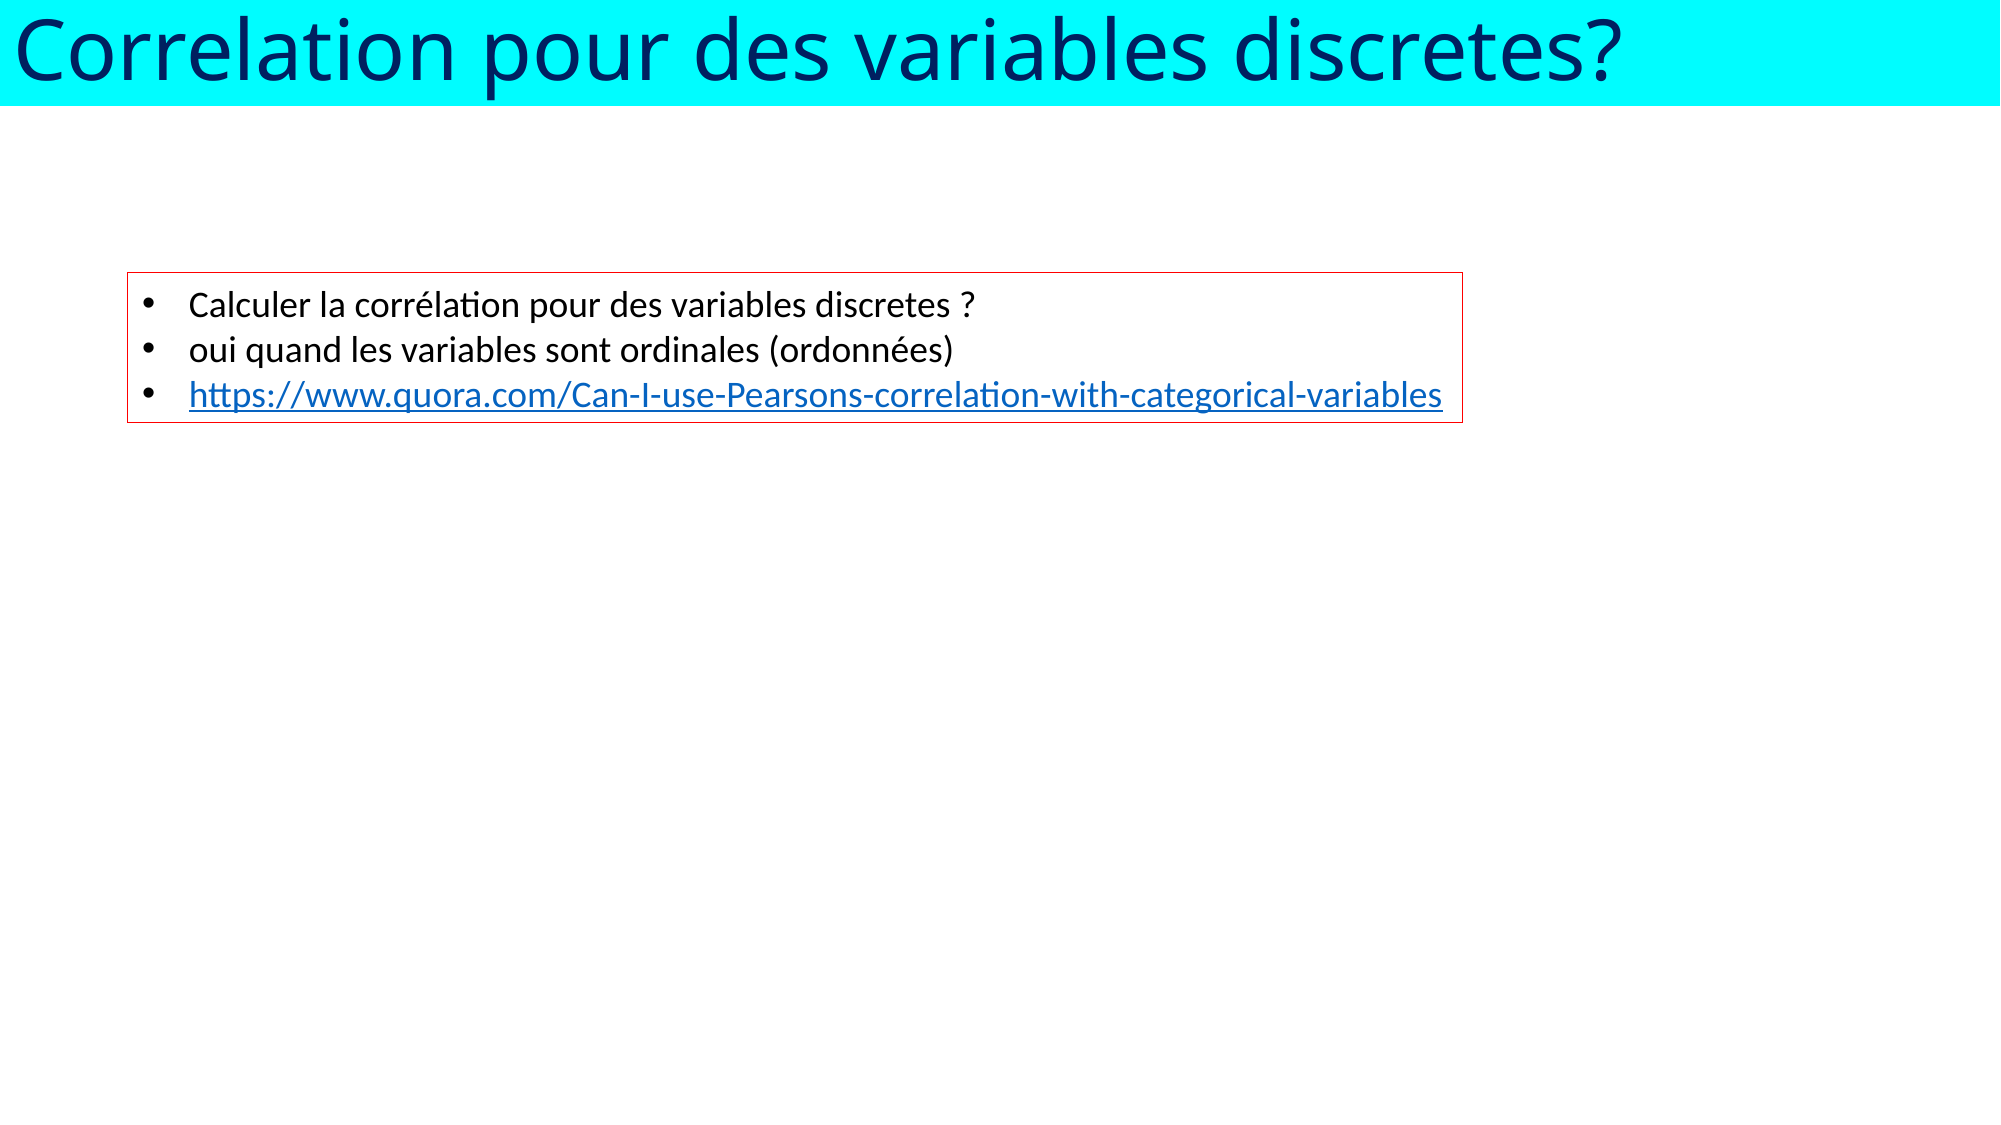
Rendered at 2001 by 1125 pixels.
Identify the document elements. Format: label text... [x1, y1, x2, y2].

text_box Calculer la corrélation pour des variables discretes ? oui quand les variables sont ordinales (ordonnées) https://www.quora.com/Can-I-use-Pearsons-correlation-with-categorical-variables [127, 272, 1463, 423]
text_box Correlation pour des variables discretes? [0, 0, 2000, 106]
